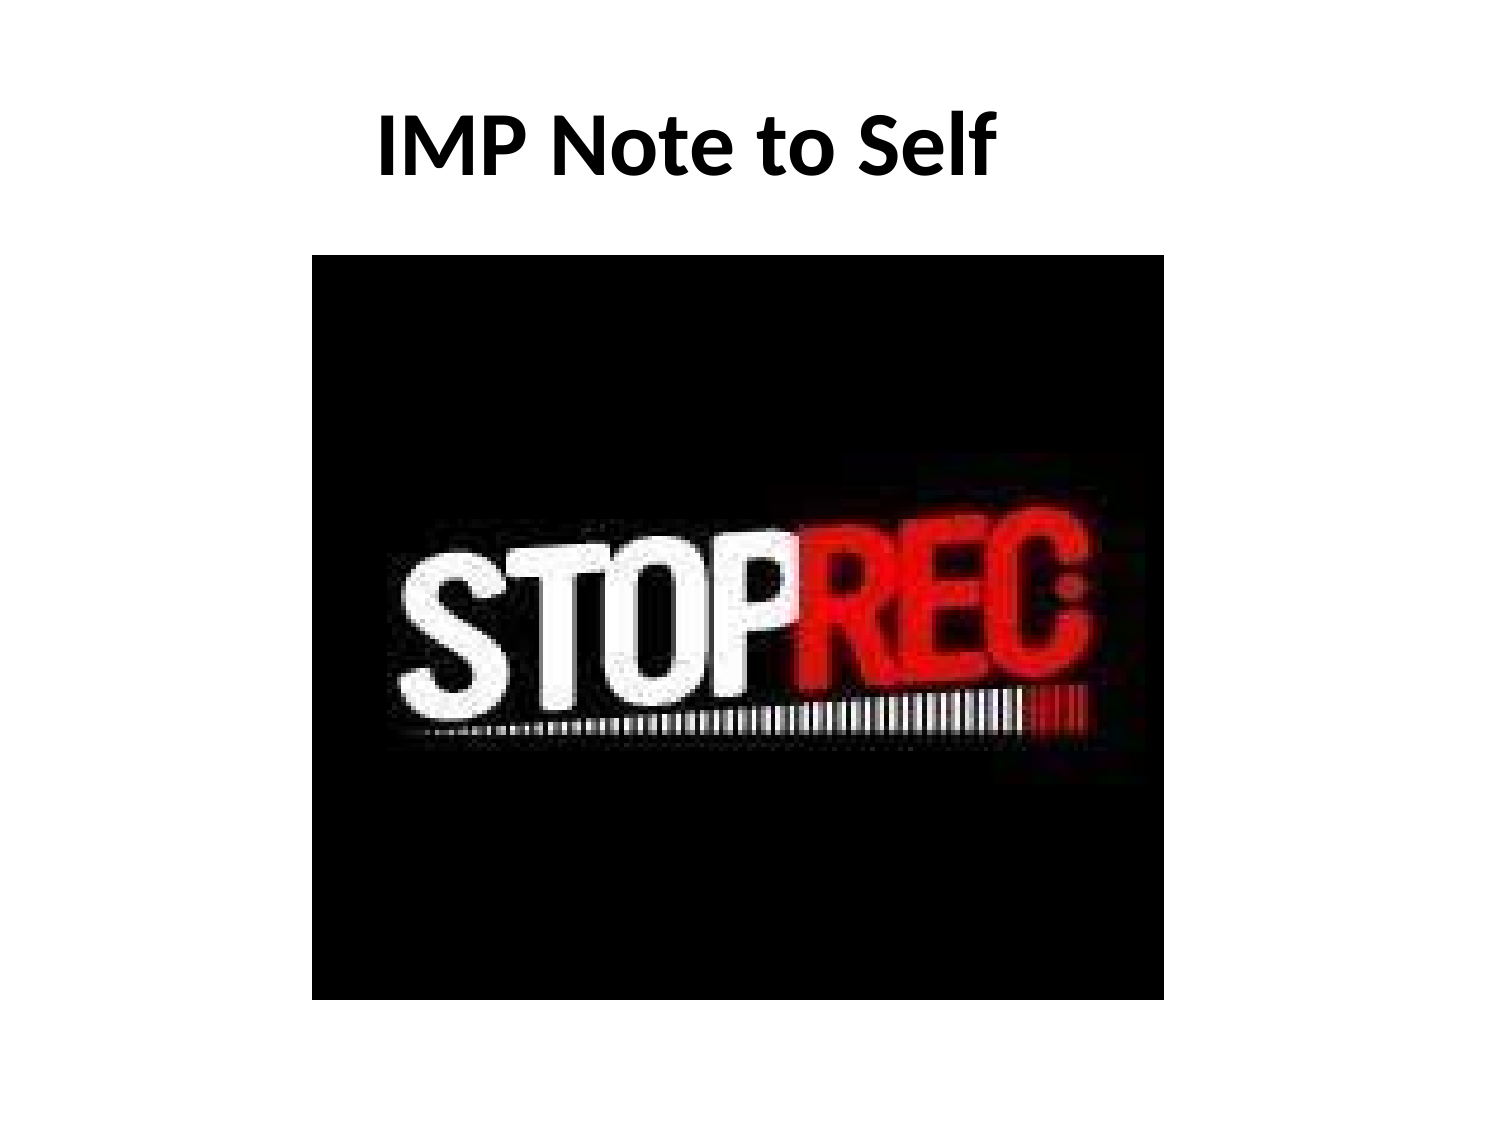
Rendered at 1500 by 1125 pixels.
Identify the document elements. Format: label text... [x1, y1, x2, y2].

title IMP Note to Self [75, 45, 1258, 233]
picture [312, 255, 1164, 1000]
